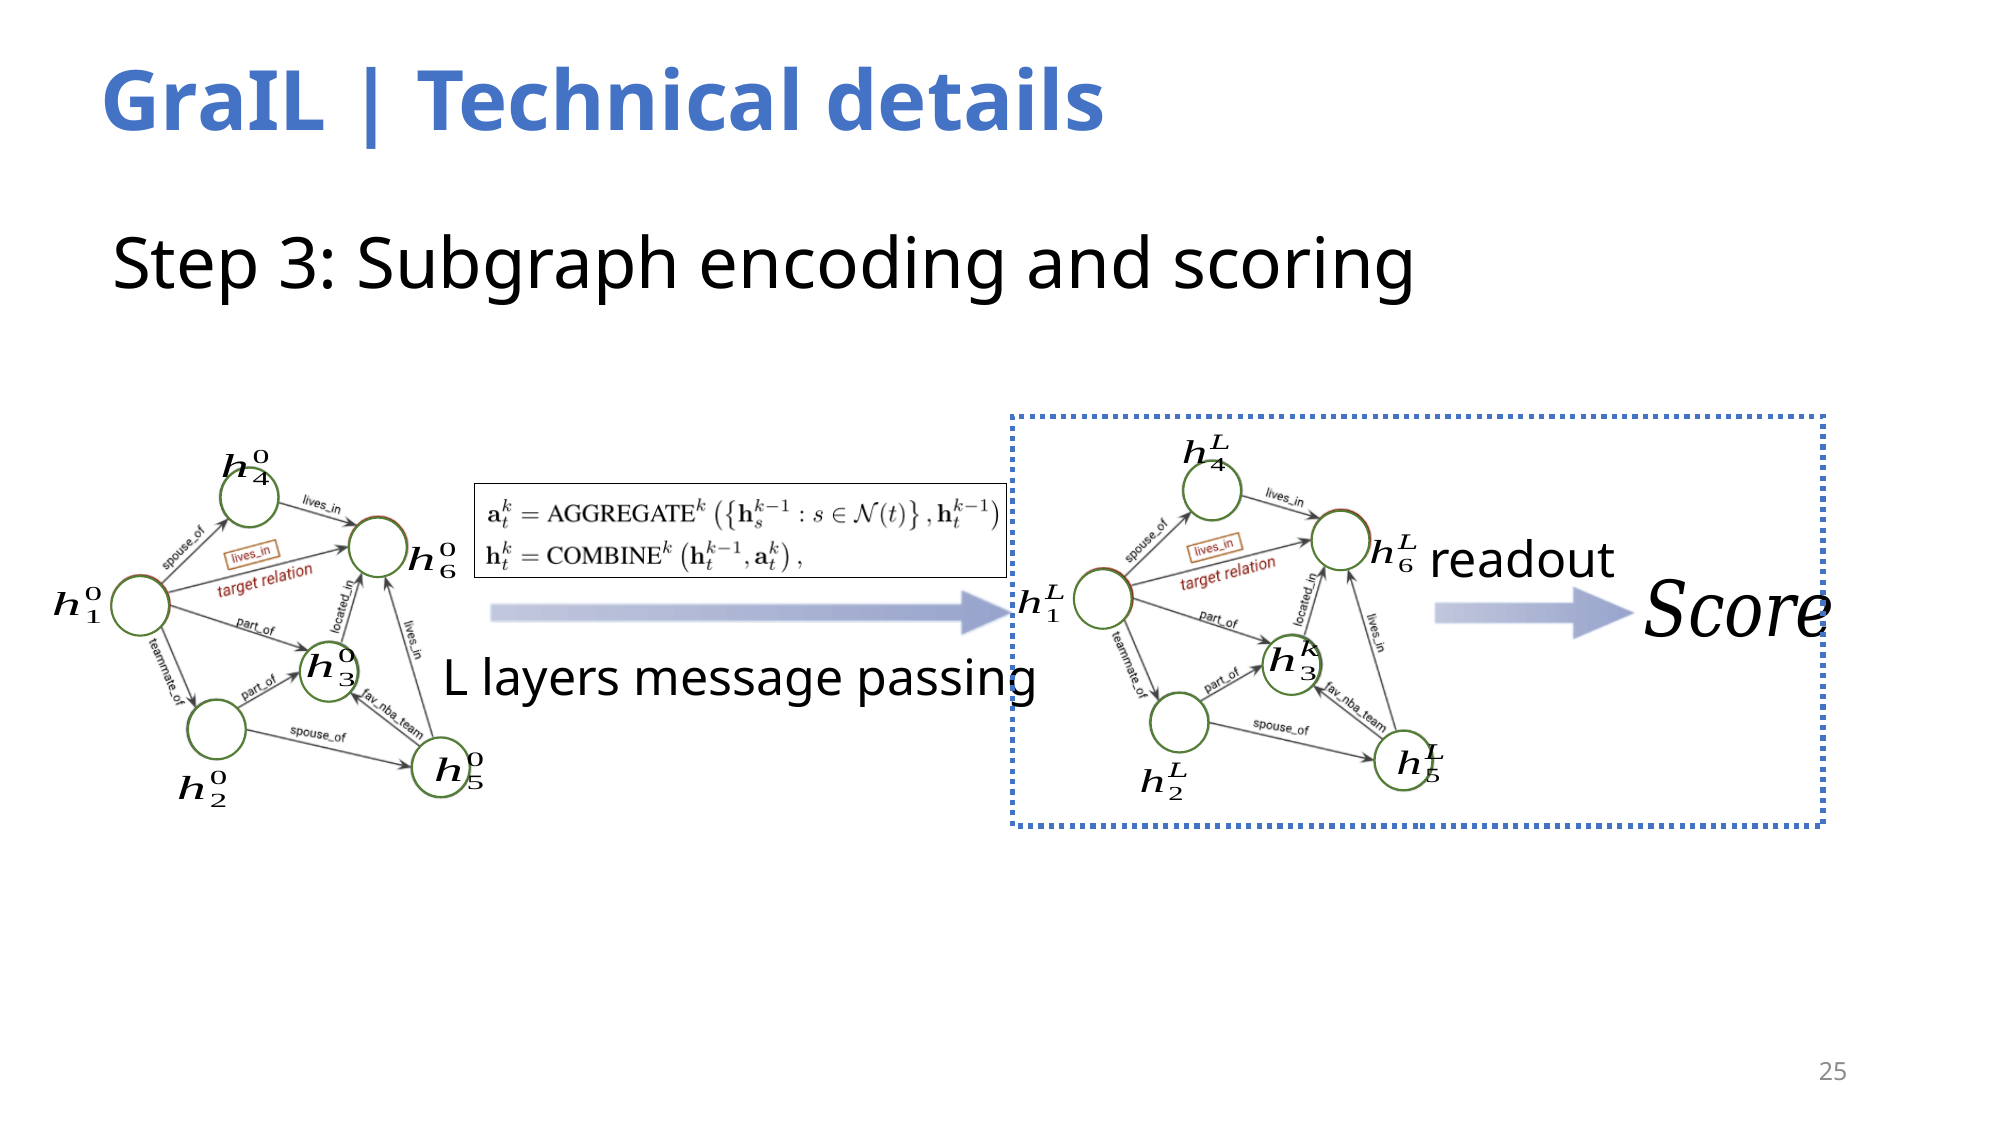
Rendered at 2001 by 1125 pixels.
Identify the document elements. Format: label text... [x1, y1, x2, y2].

picture [105, 457, 1007, 811]
picture [1068, 450, 1447, 804]
list Step 3: Subgraph encoding and scoring [97, 219, 1909, 1088]
text_box [1012, 416, 1824, 827]
text_box L layers message passing [484, 638, 1012, 713]
text_box GraIL | Technical details [85, 0, 1878, 208]
slide_number 25 [1412, 1042, 1863, 1103]
text_box [493, 593, 1007, 632]
